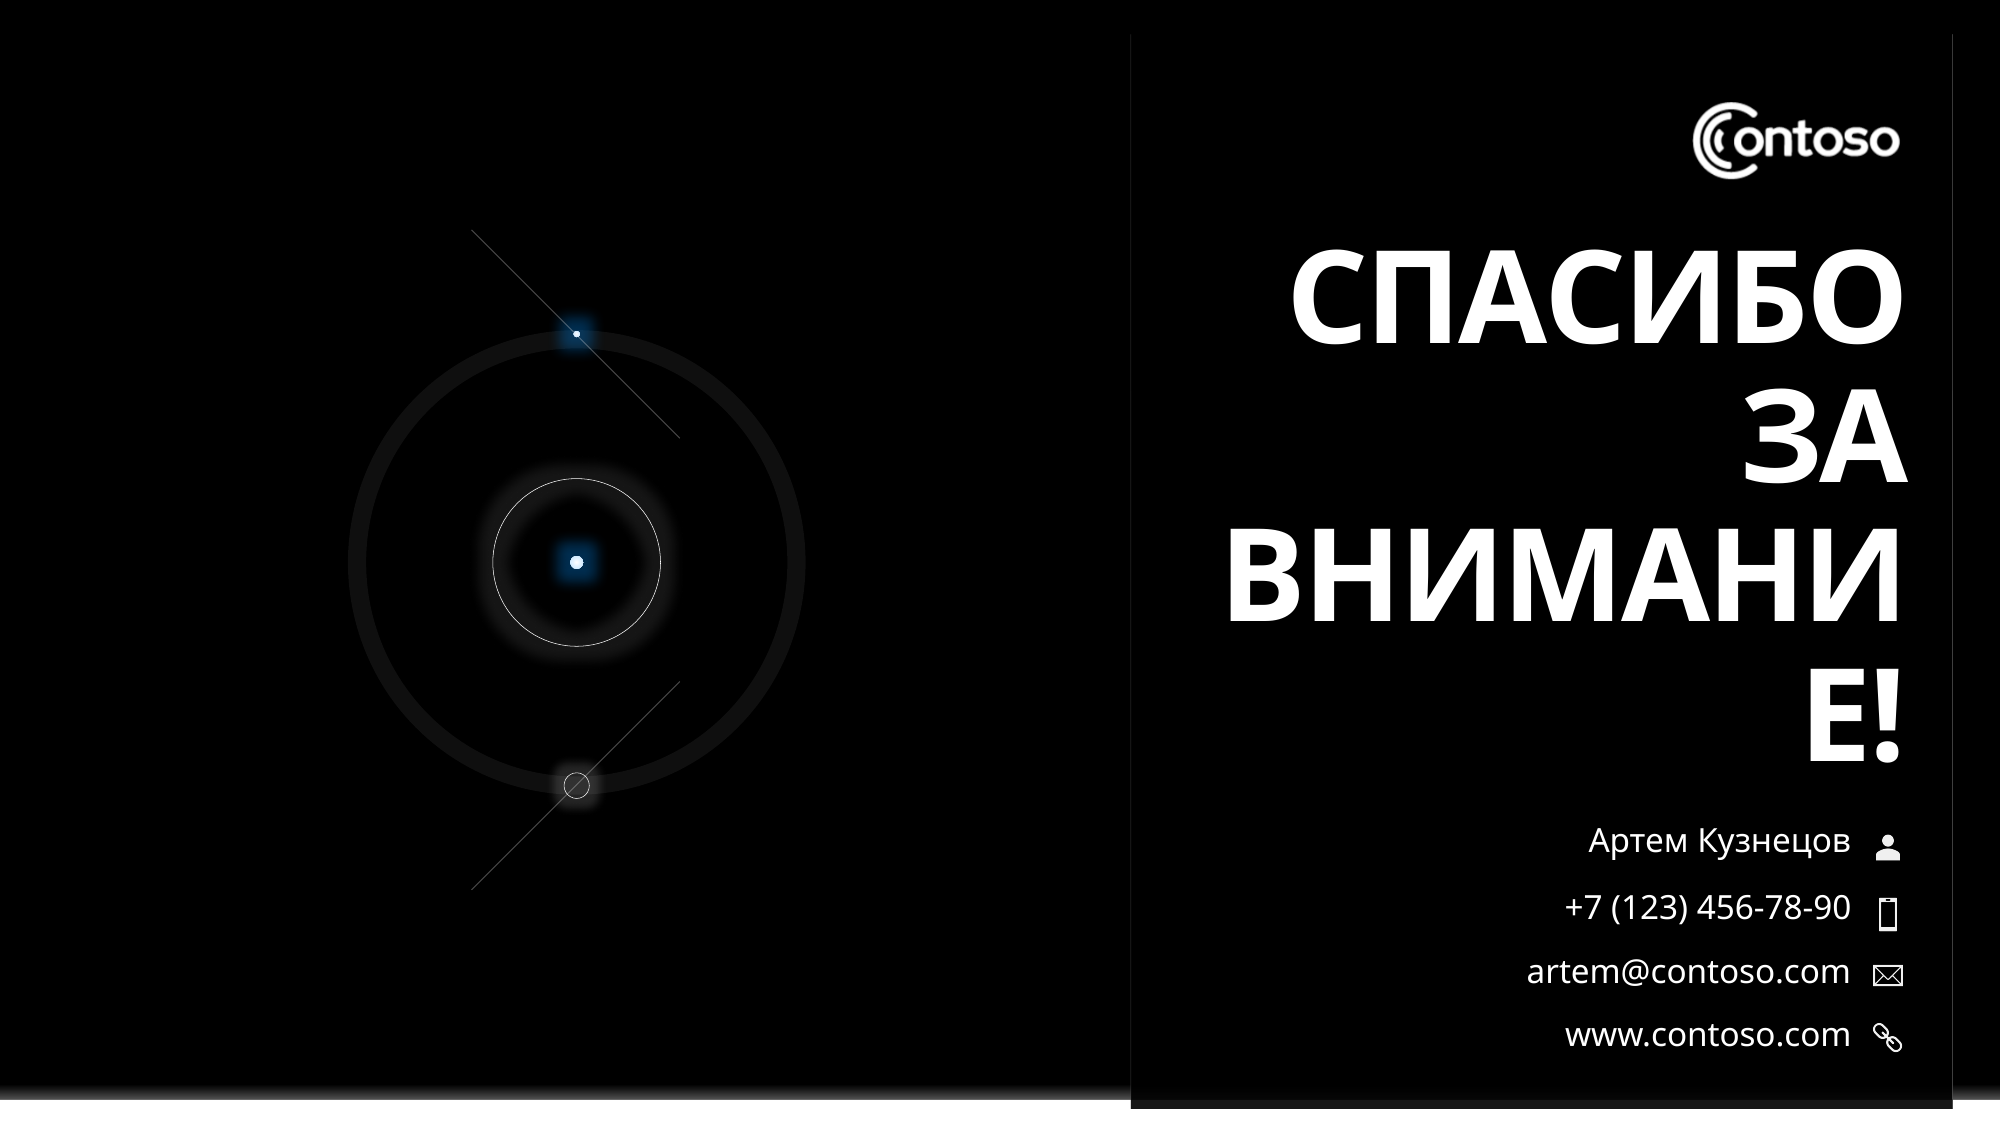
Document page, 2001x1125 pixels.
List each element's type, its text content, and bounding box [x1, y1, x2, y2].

subtitle Артем Кузнецов [1175, 824, 1852, 869]
list artem@contoso.com [1175, 954, 1852, 996]
list www.contoso.com [1175, 1017, 1852, 1060]
list +7 (123) 456-78-90 [1175, 890, 1852, 933]
text_box [1132, 34, 1952, 391]
title Спасибо за внимание! [1175, 329, 1907, 790]
text_box [1130, 391, 1954, 1110]
picture [1685, 95, 1907, 181]
picture [1870, 829, 1906, 866]
picture [1867, 1017, 1908, 1058]
picture [1870, 957, 1906, 994]
picture [1870, 896, 1906, 933]
